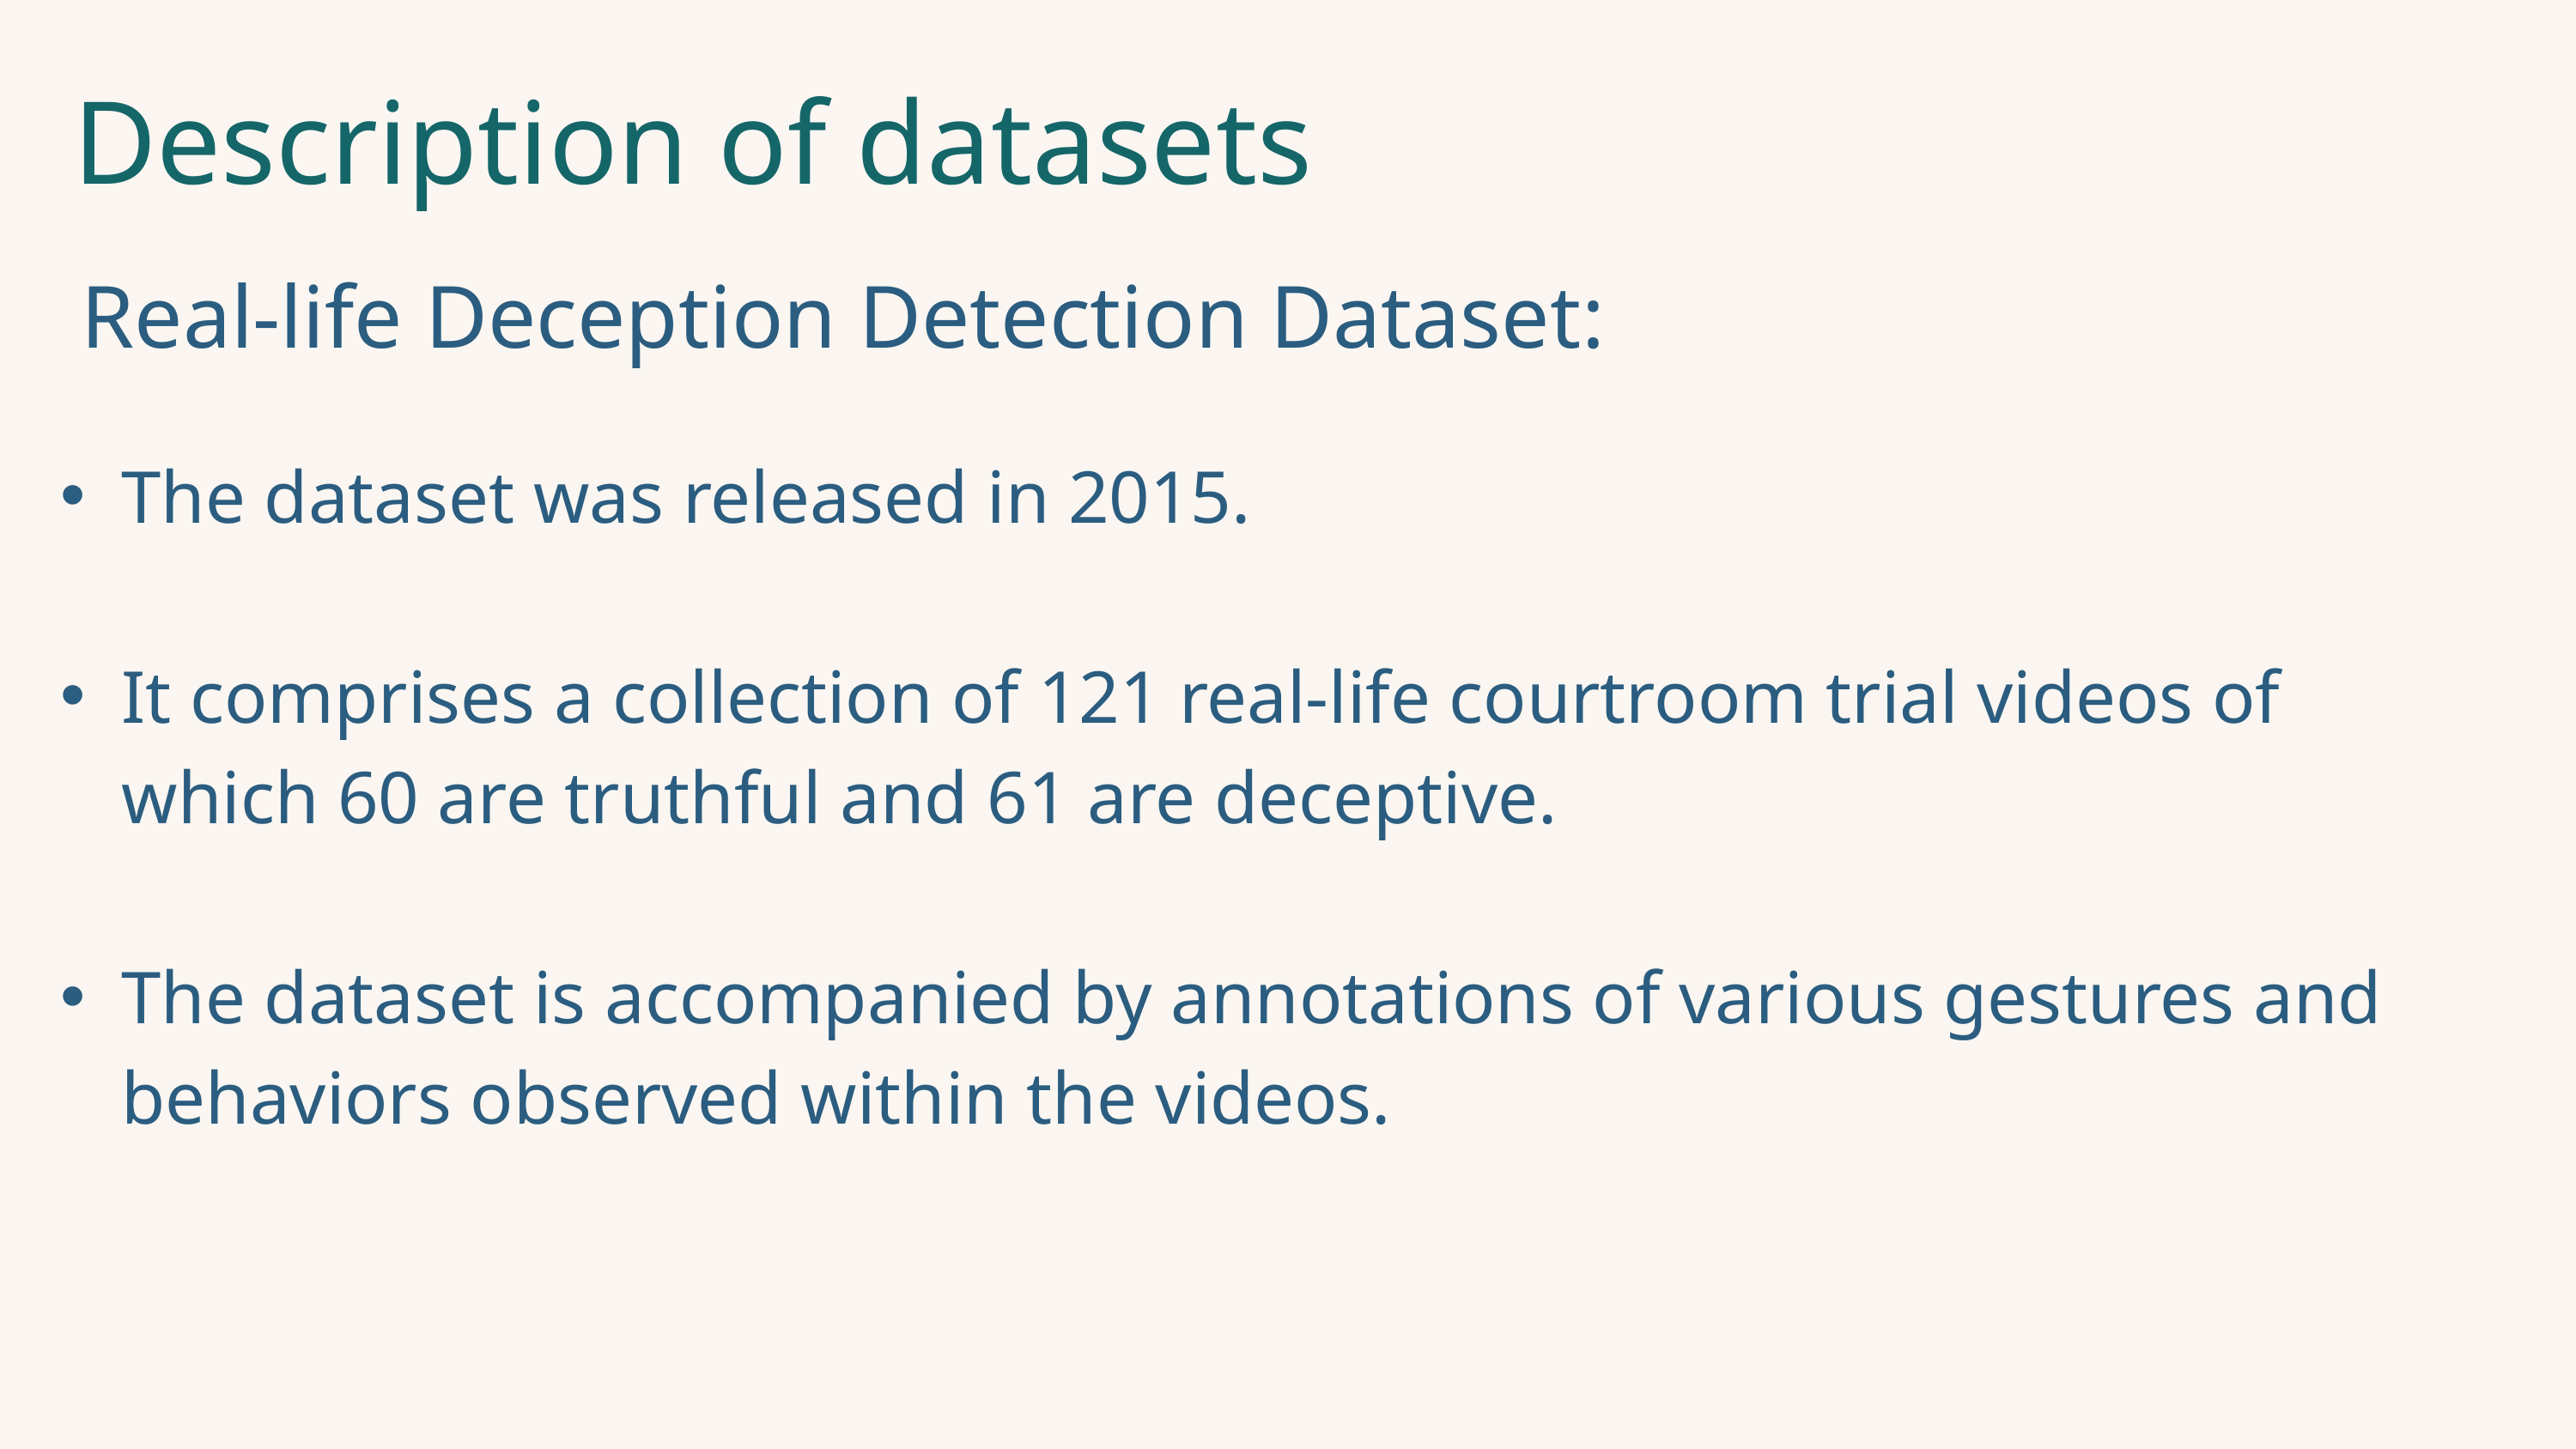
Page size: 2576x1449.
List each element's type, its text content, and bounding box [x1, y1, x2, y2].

text_box Description of datasets [73, 46, 1364, 367]
text_box Real-life Deception Detection Dataset: [81, 245, 1943, 366]
text_box The dataset was released in 2015. It comprises a collection of 121 real-life courtroom trial videos of which 60 are truthful and 61 are deceptive. The dataset is accompanied by annotations of various gestures and behaviors observed within the videos. [0, 437, 2432, 1239]
